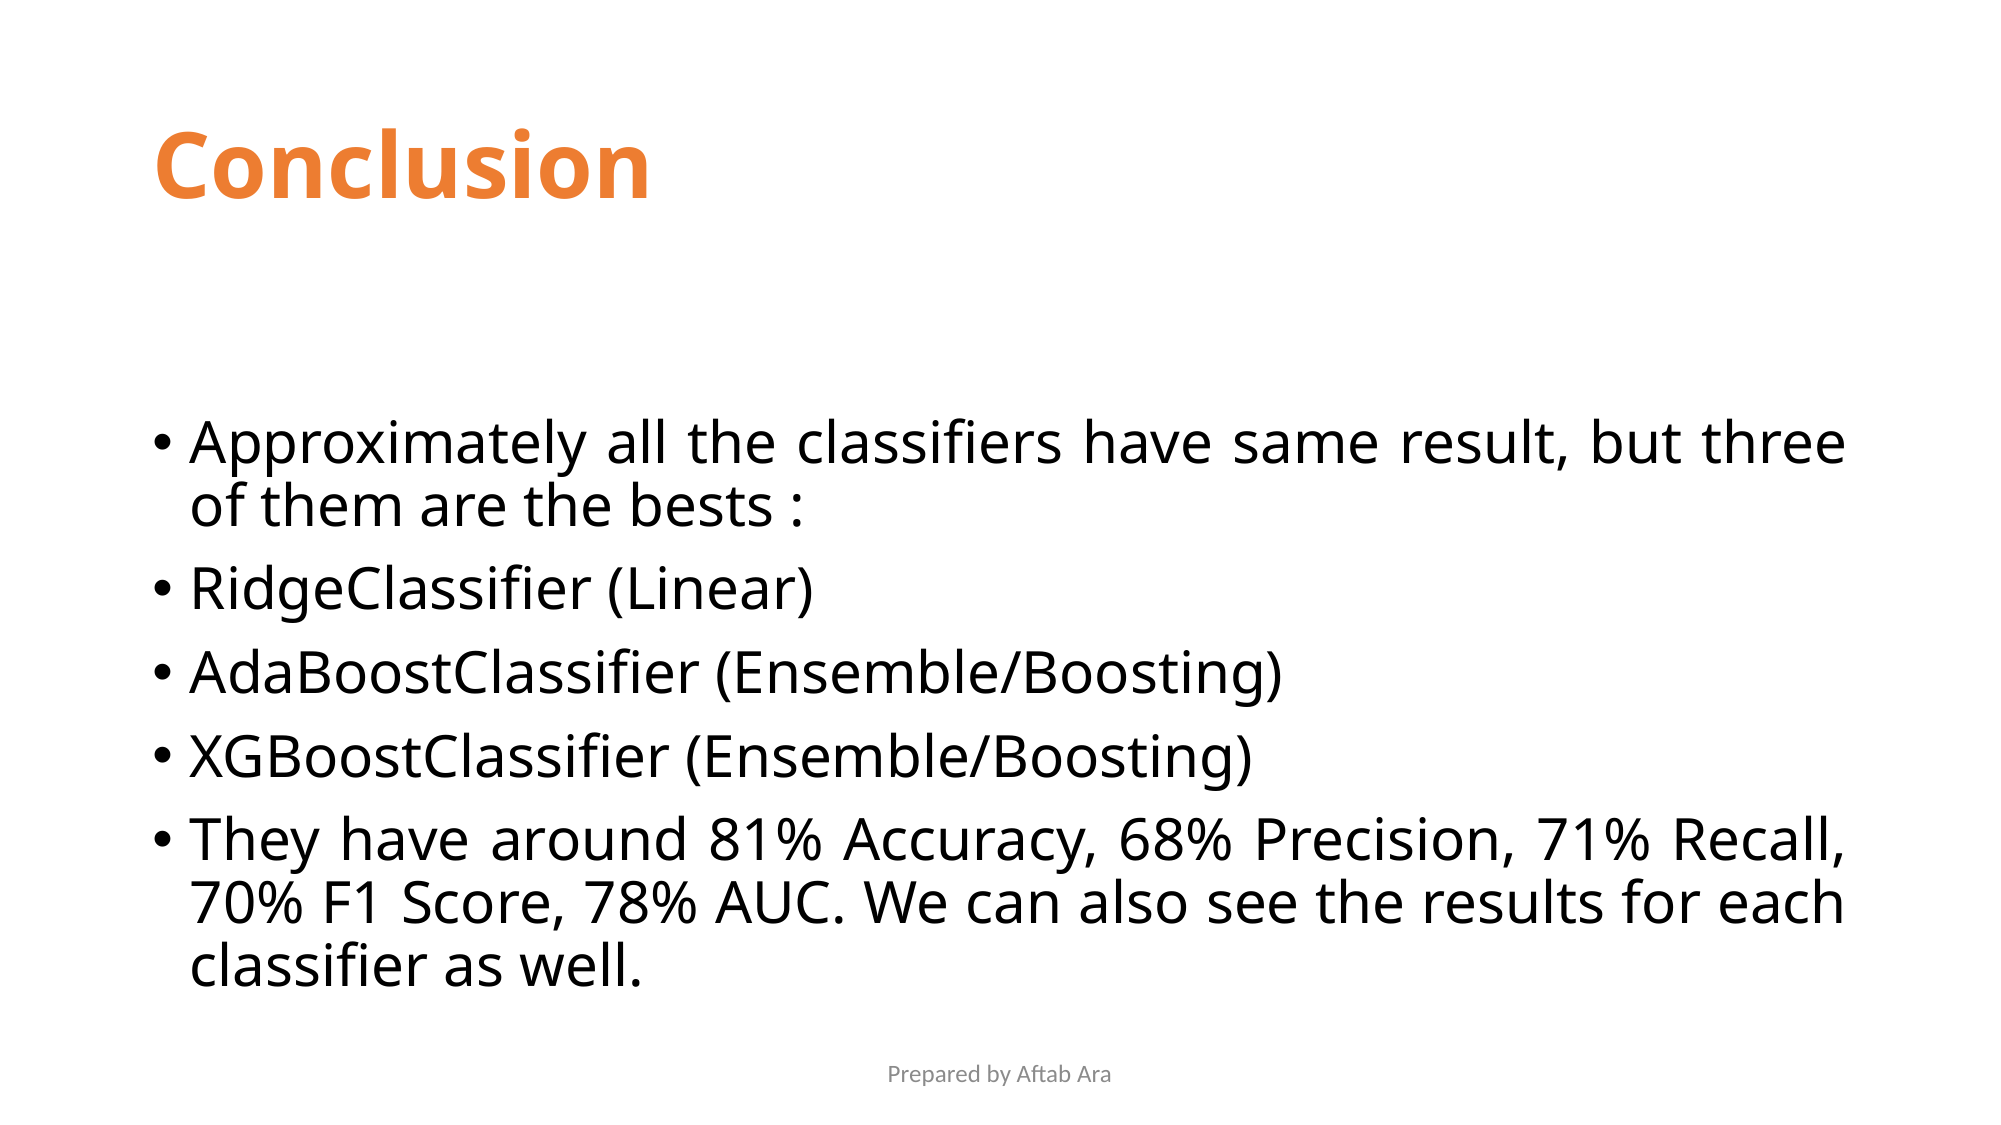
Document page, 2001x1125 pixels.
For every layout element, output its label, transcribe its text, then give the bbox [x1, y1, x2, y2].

footer Prepared by Aftab Ara [662, 1042, 1338, 1103]
title Conclusion [137, 59, 1863, 244]
list Approximately all the classifiers have same result, but three of them are the bests : RidgeClassifier (Linear) AdaBoostClassifier (Ensemble/Boosting) XGBoostClassifier (Ensemble/Boosting) They have around 81% Accuracy, 68% Precision, 71% Recall, 70% F1 Score, 78% AUC. We can also see the results for each classifier as well. [137, 244, 1863, 1014]
